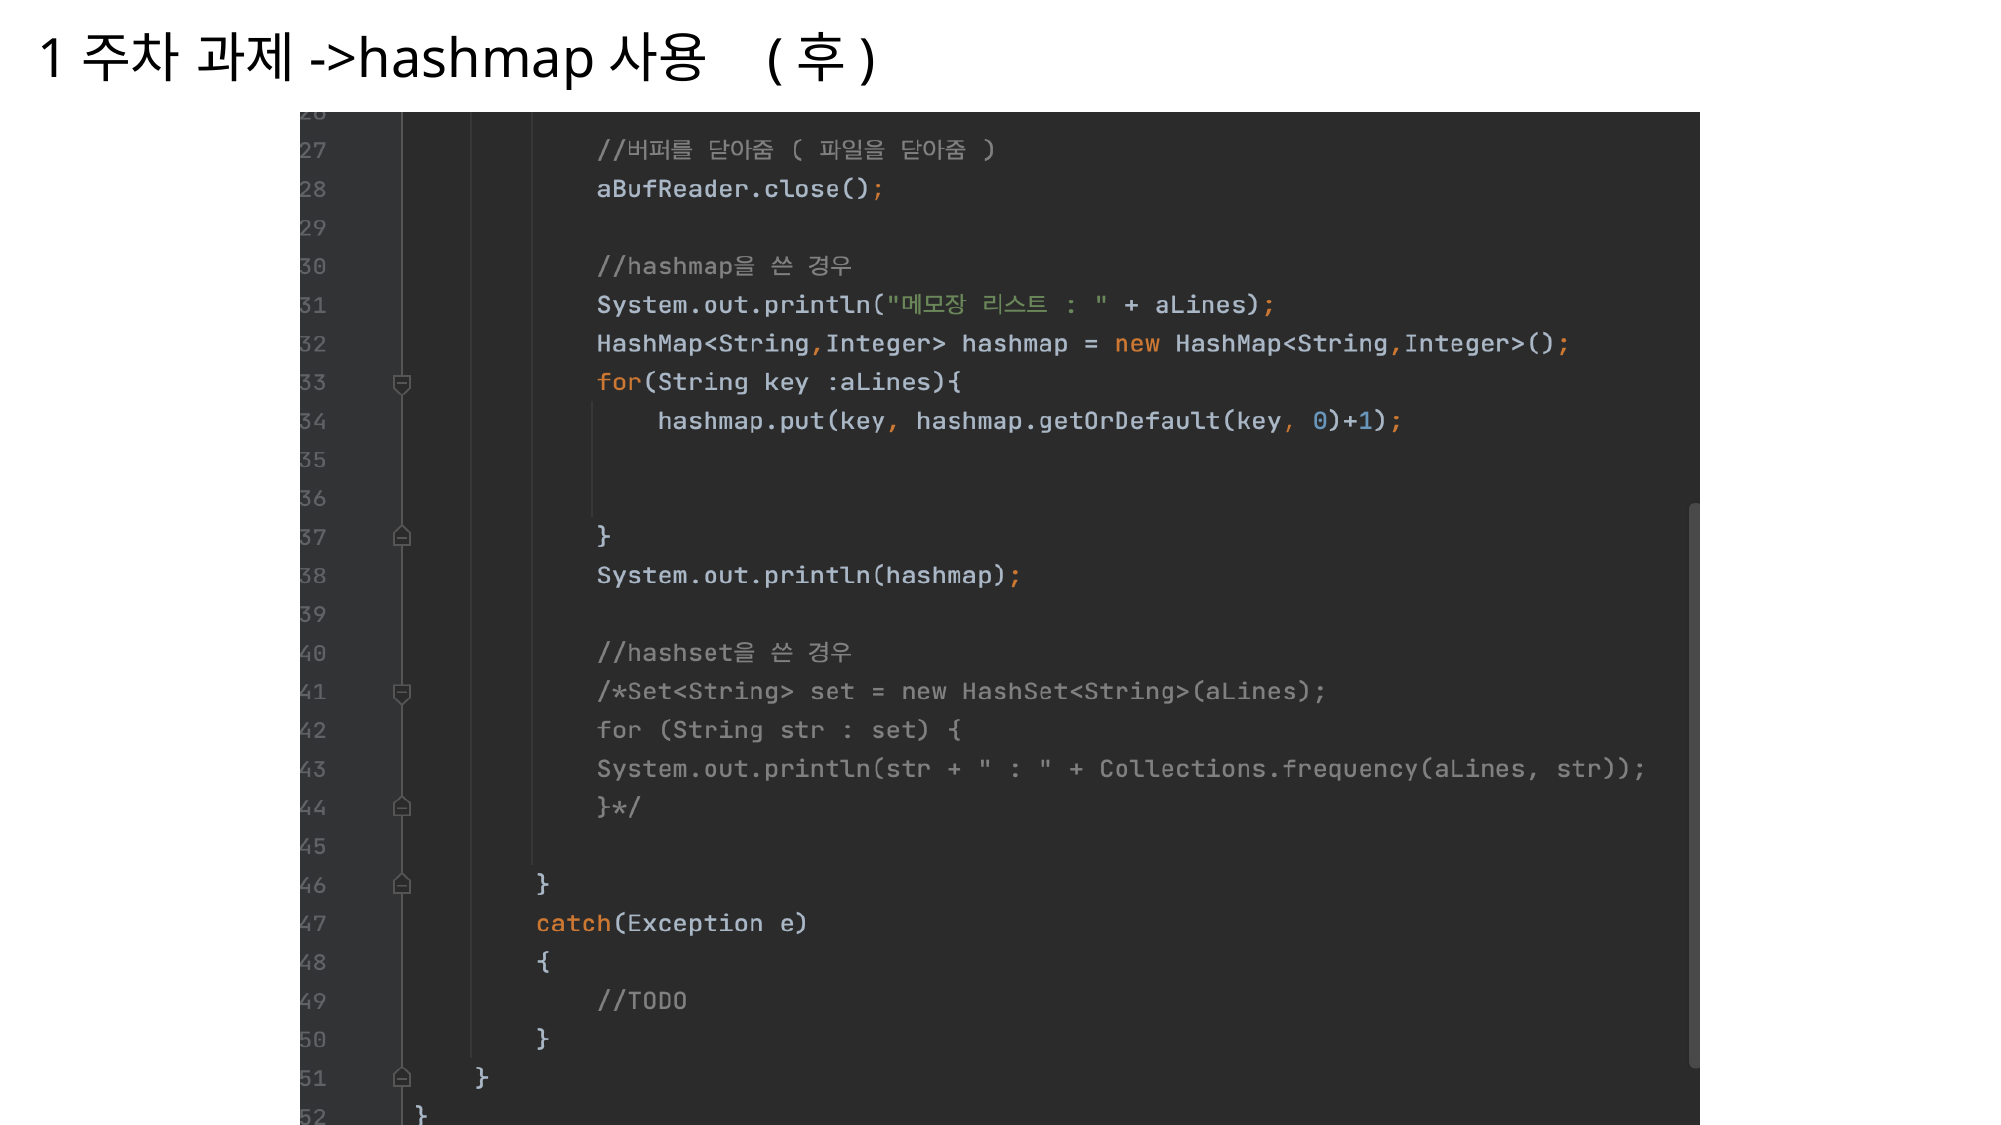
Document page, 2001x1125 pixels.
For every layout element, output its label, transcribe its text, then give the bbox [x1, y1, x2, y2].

text_box 1주차 과제->hashmap사용 (후) [22, 19, 1748, 101]
picture [300, 112, 1700, 1125]
